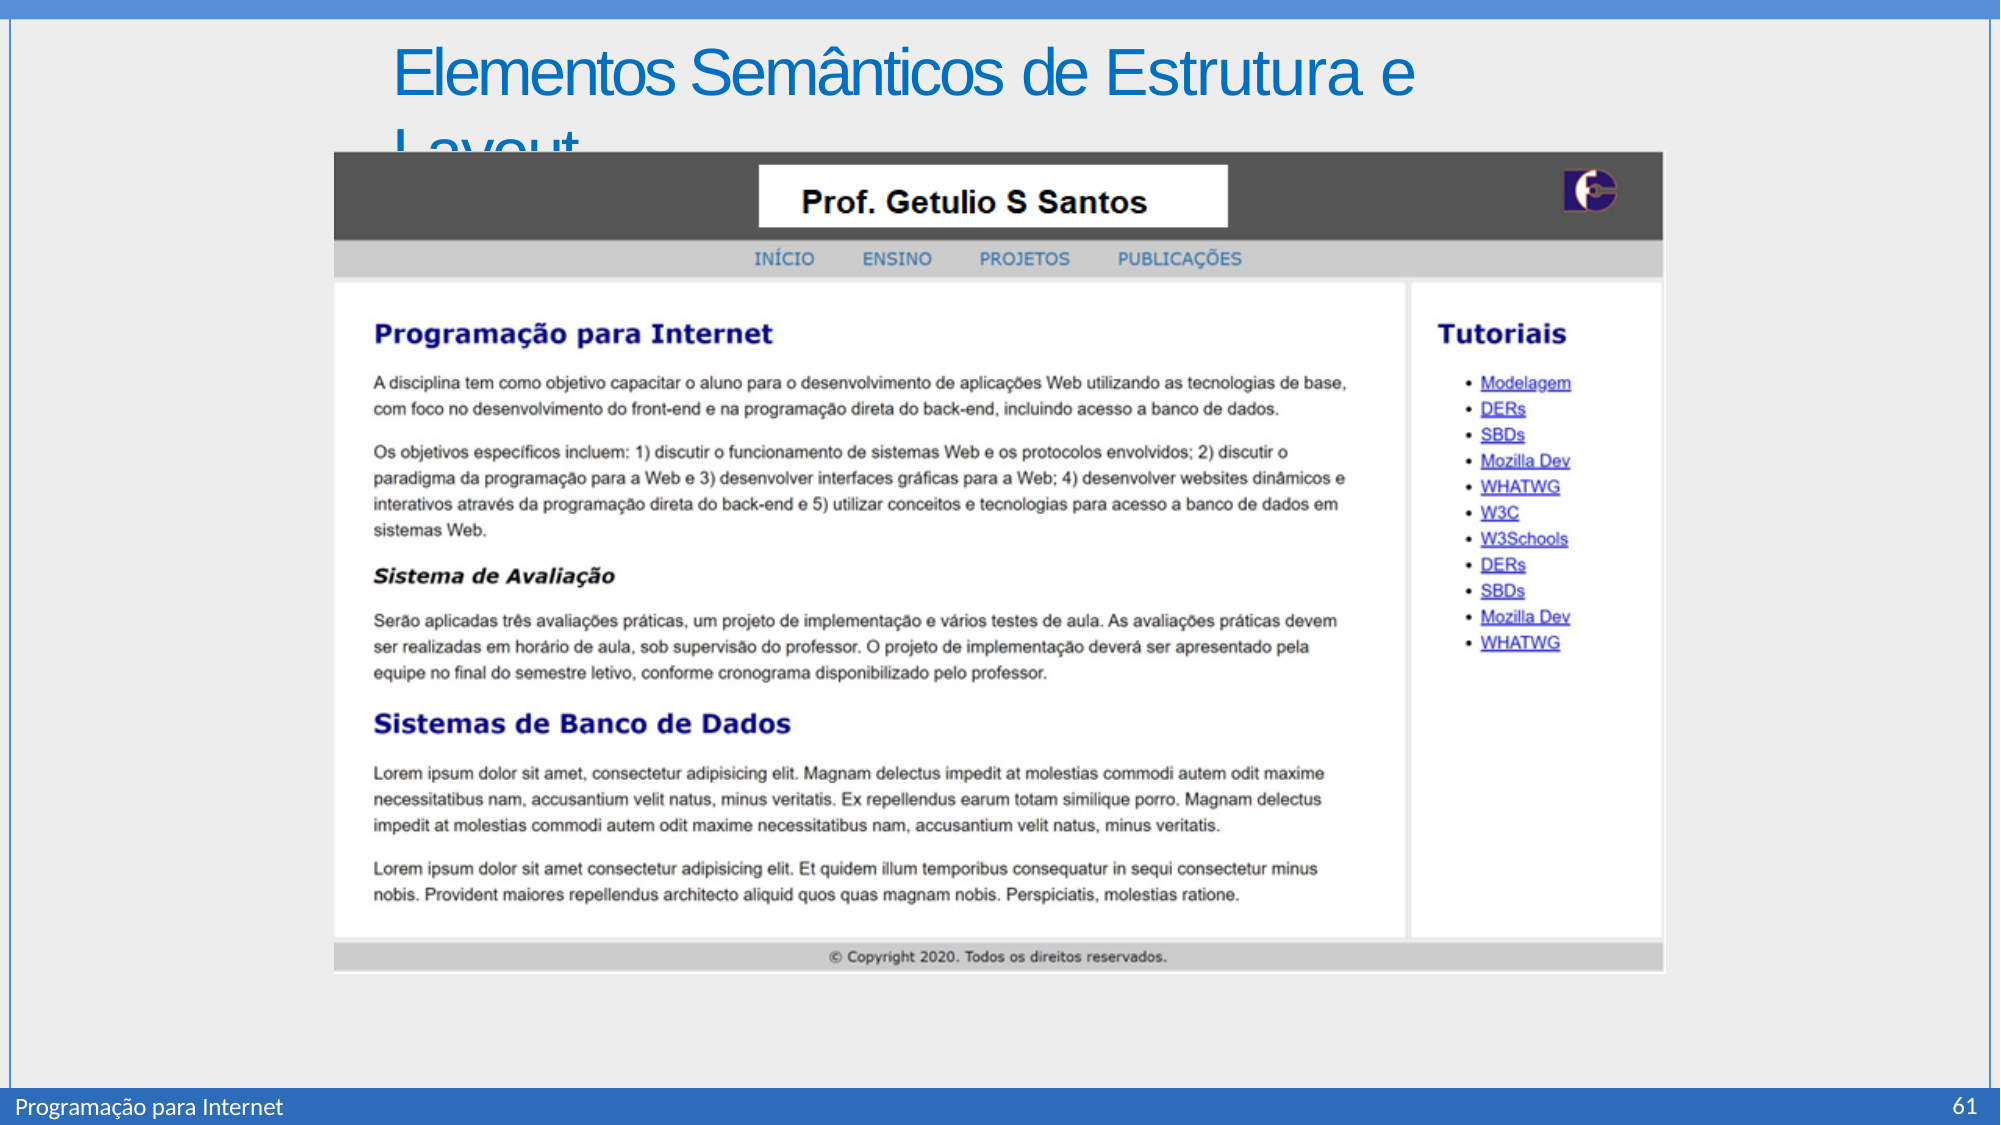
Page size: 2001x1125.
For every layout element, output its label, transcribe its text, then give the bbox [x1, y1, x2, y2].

title Elementos Semânticos de Estrutura e Layout [390, 26, 1610, 149]
text_box Programação para Internet [12, 1094, 291, 1121]
slide_number 61 [1946, 1093, 1985, 1125]
picture [334, 151, 1666, 974]
